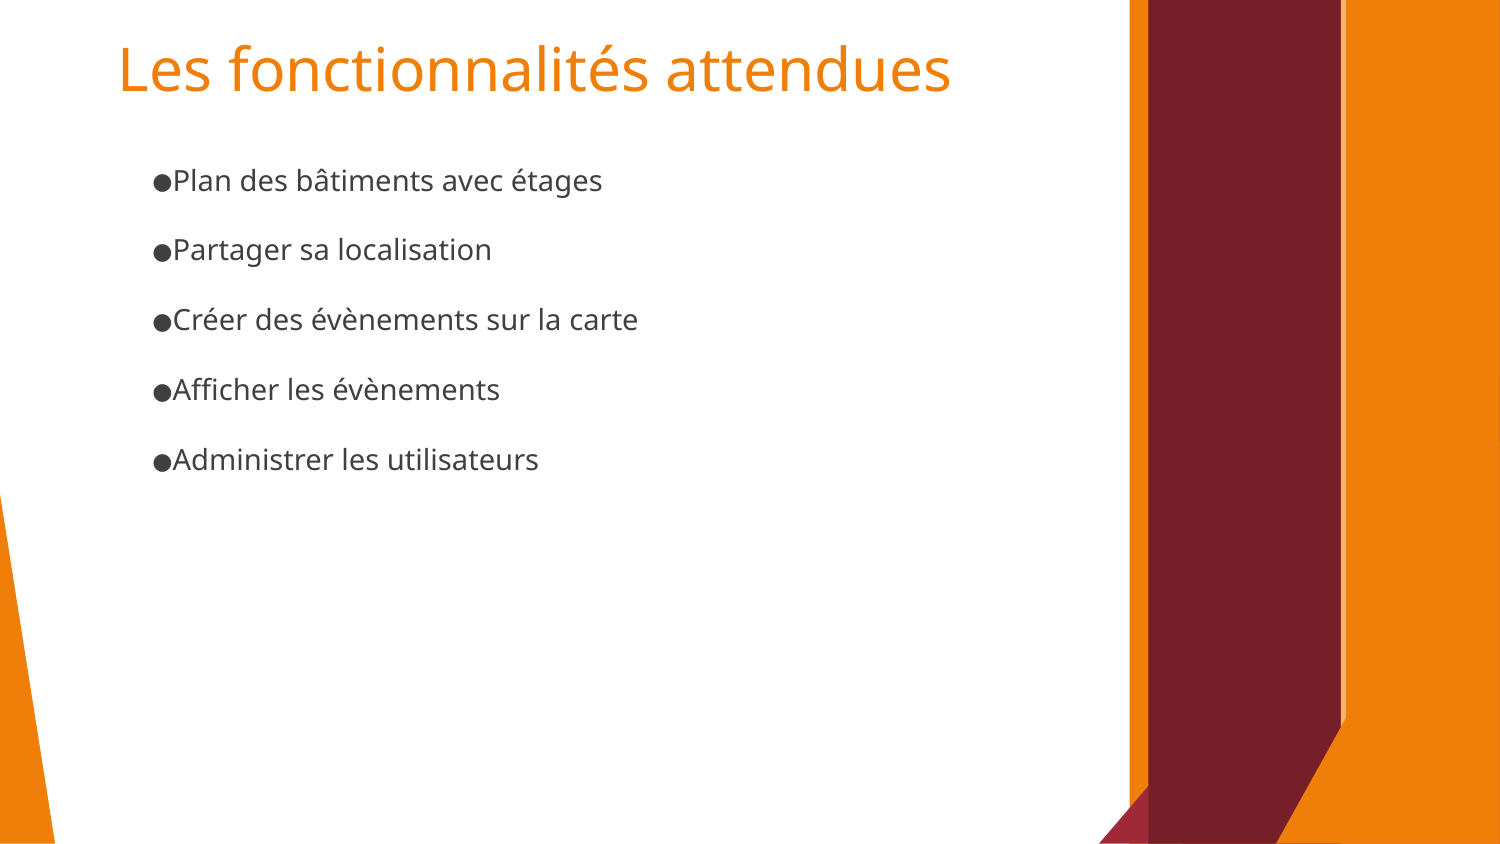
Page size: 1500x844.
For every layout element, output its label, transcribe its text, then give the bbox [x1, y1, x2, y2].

text_box Les fonctionnalités attendues [106, 25, 1063, 132]
text_box Plan des bâtiments avec étages Partager sa localisation Créer des évènements sur la carte Afficher les évènements Administrer les utilisateurs [141, 156, 1199, 634]
